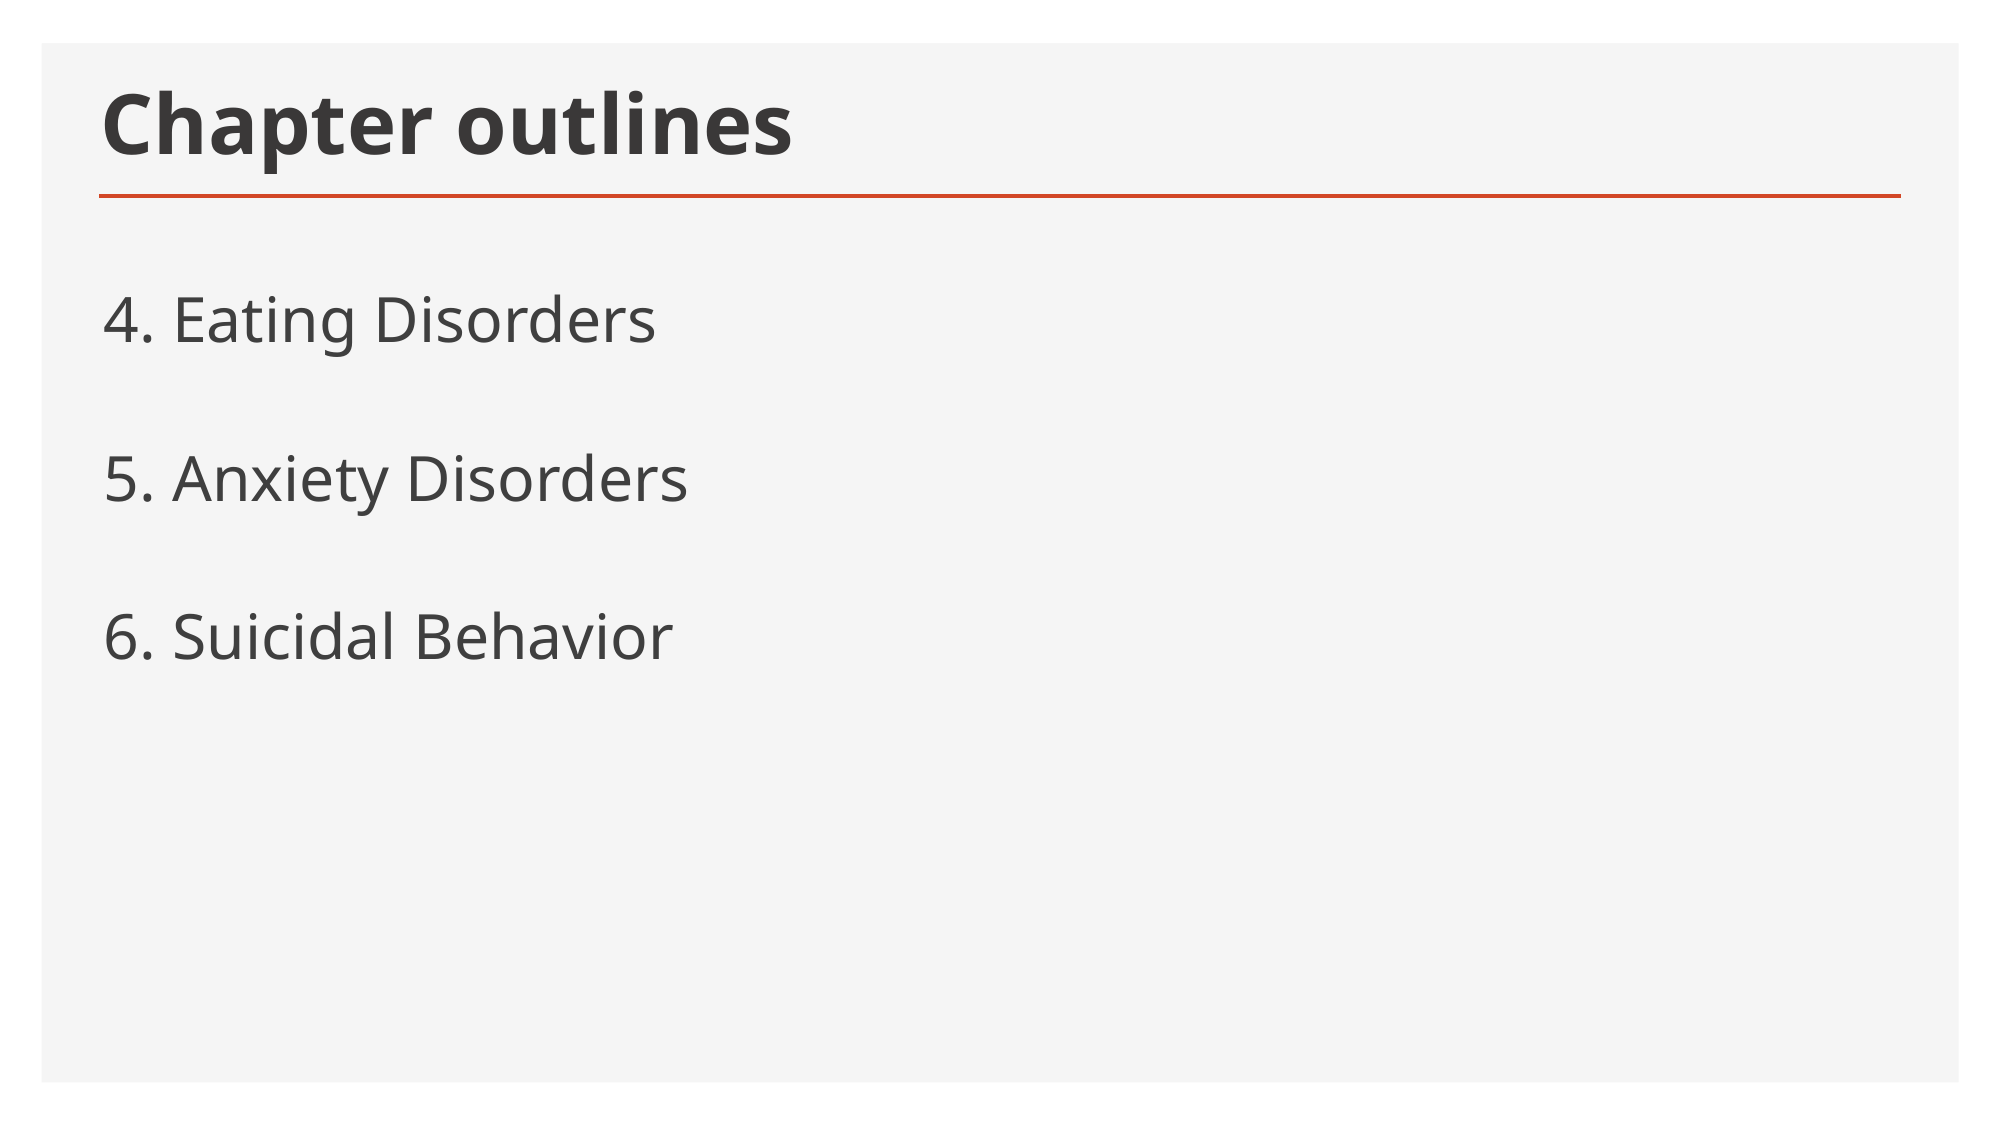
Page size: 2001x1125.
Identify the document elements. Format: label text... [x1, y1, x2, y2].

list 4. Eating Disorders 5. Anxiety Disorders 6. Suicidal Behavior [88, 235, 813, 888]
title Chapter outlines [85, 73, 1214, 179]
